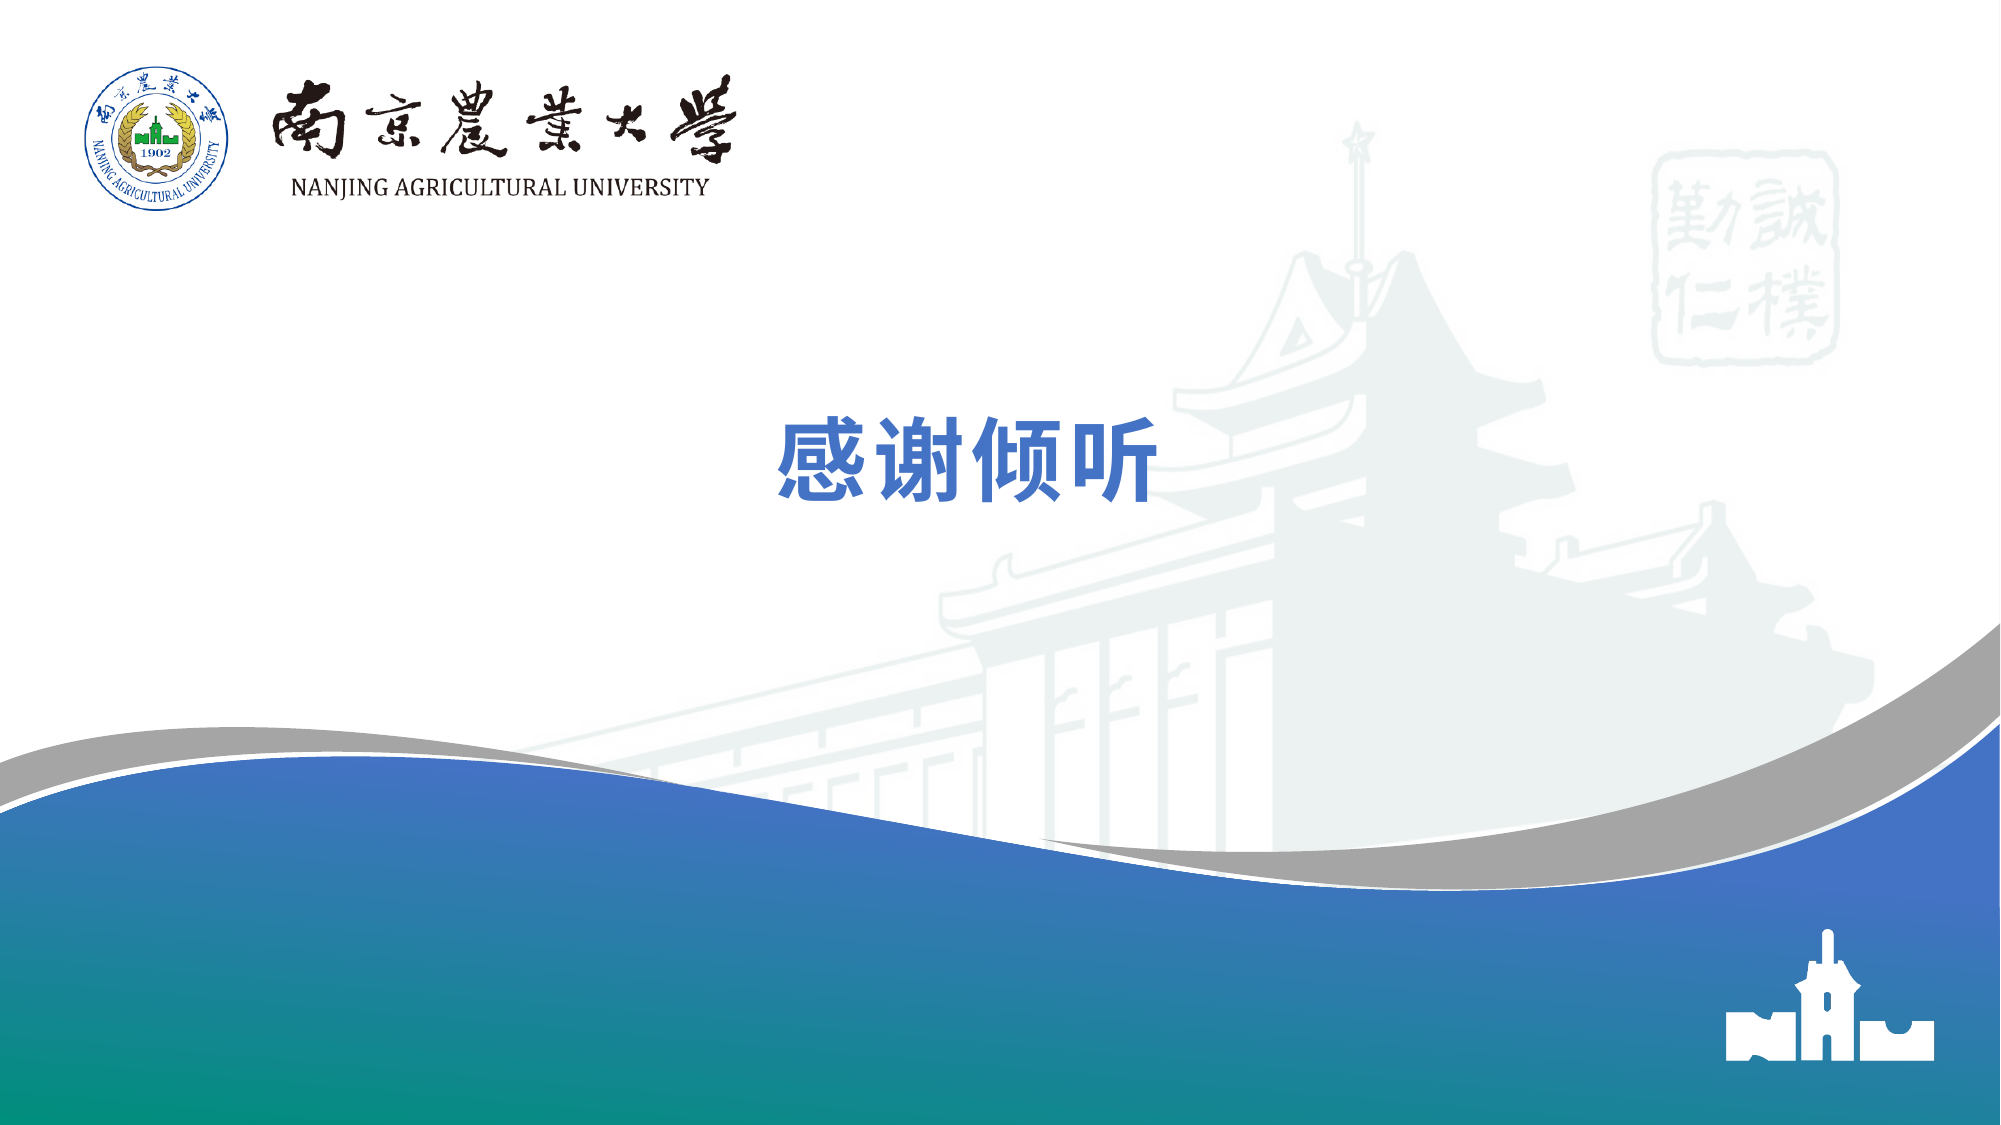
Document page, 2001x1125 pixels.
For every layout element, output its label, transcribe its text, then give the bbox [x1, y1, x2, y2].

picture [1677, 908, 1974, 1075]
title 感谢倾听 [760, 387, 1353, 514]
picture [80, 54, 739, 217]
